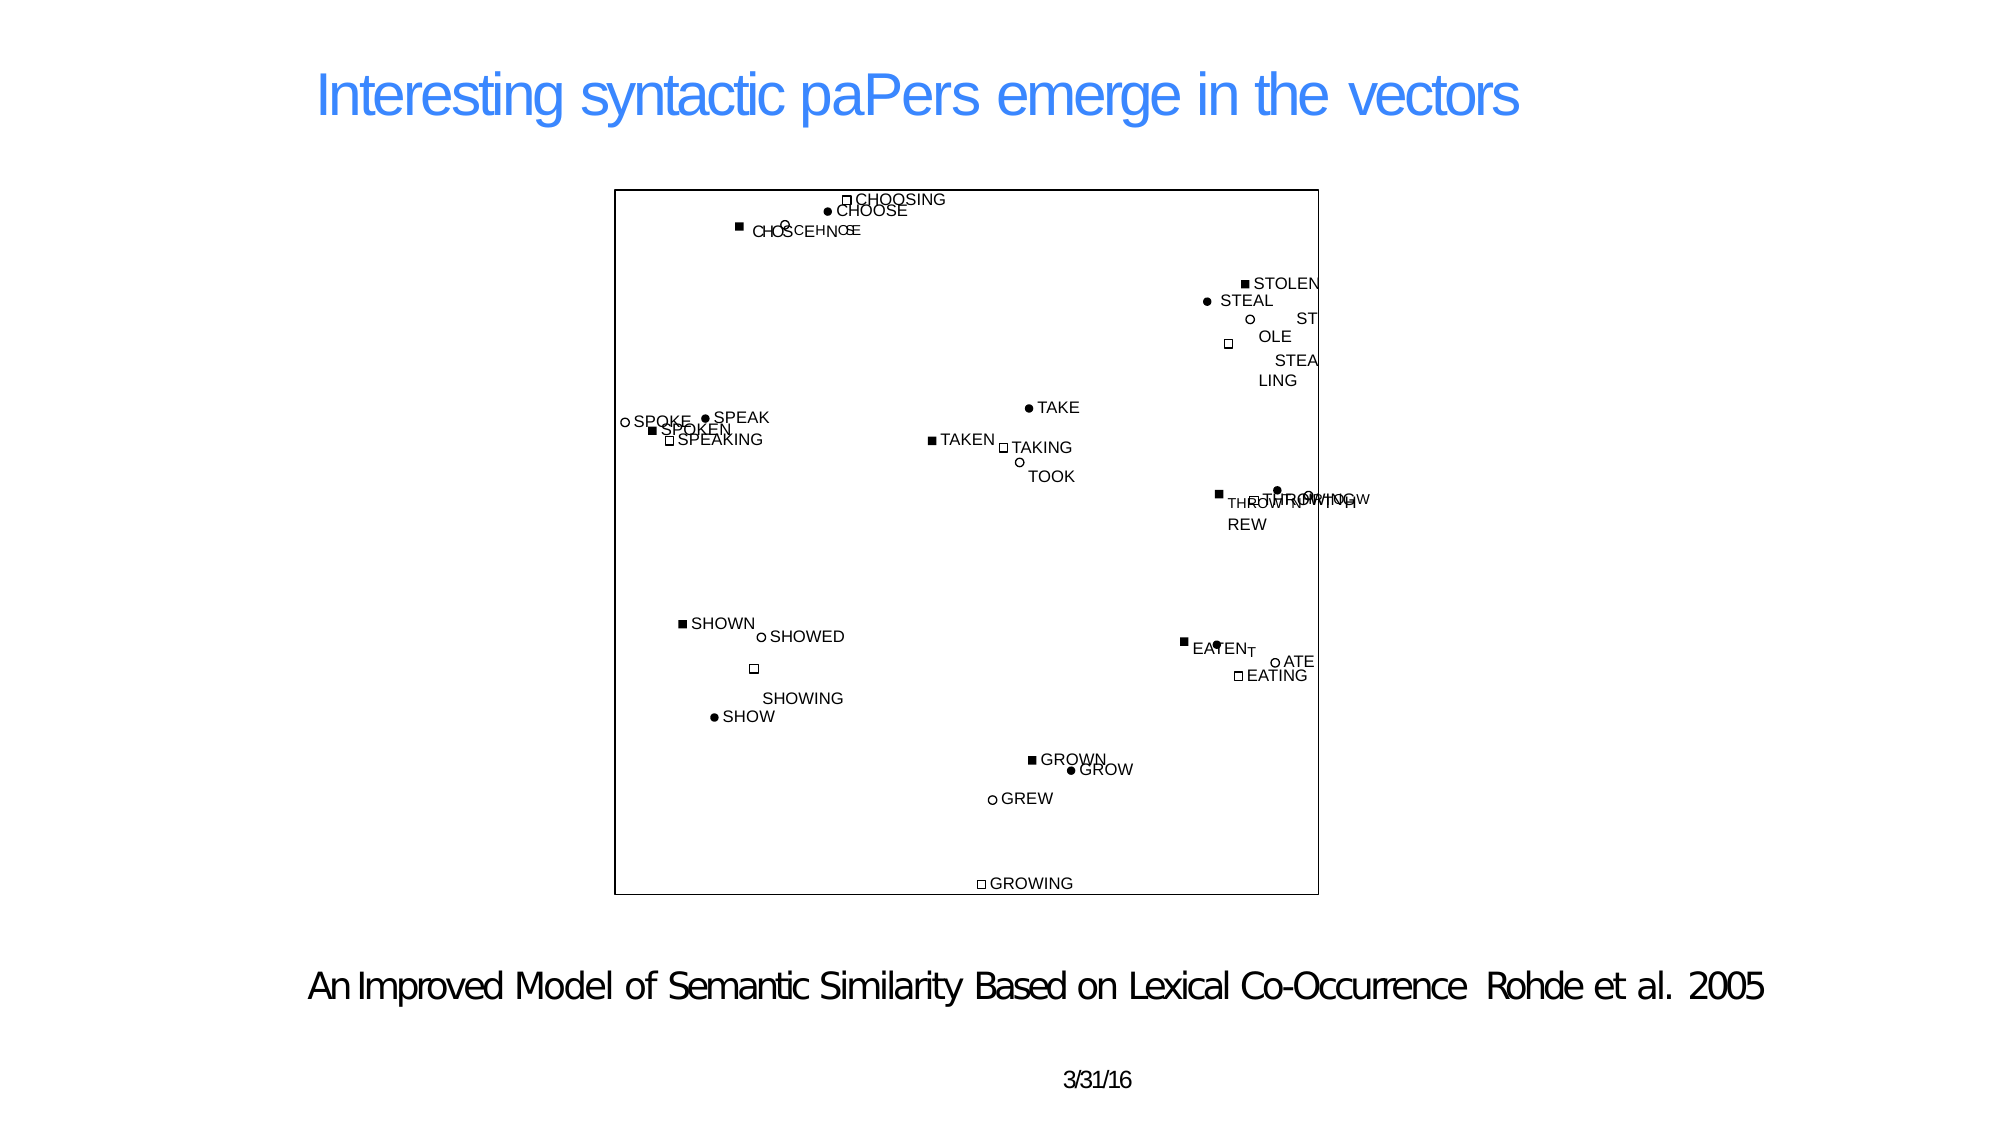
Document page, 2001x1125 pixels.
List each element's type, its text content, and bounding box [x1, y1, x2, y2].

text_box GROWN [1038, 746, 1109, 769]
text_box TAKING TOOK [1009, 434, 1078, 486]
text_box [1066, 769, 1076, 775]
text_box [1024, 404, 1034, 413]
text_box ATE [1281, 648, 1319, 672]
text_box [615, 190, 1319, 895]
text_box EATENT [1190, 627, 1261, 661]
text_box SPEAK [711, 404, 772, 427]
text_box [678, 620, 687, 629]
text_box [1246, 315, 1255, 324]
text_box SPOKEN [658, 416, 734, 439]
text_box [735, 222, 744, 231]
text_box CHOOSE CHOSCEHNOSE [745, 197, 912, 242]
text_box SHOWN [688, 610, 758, 633]
text_box TAKE [1035, 394, 1084, 417]
text_box [988, 795, 997, 805]
footer 3/31/16 [1060, 1062, 1440, 1125]
text_box [780, 220, 790, 230]
text_box GREW [998, 786, 1056, 809]
text_box SHOW [720, 703, 778, 726]
text_box [757, 633, 766, 642]
text_box [749, 664, 759, 673]
title Interesting syntactic paPers emerge in the vectors [312, 52, 1577, 243]
text_box [1214, 489, 1224, 499]
text_box TAKEN [938, 426, 999, 450]
text_box [620, 418, 630, 427]
text_box [1203, 297, 1212, 306]
text_box SPOKE [631, 408, 694, 431]
text_box [1180, 637, 1189, 646]
text_box EATING [1244, 662, 1312, 685]
text_box THROWTNHRTOHWREW [1225, 481, 1381, 534]
text_box An Improved Model of Semantic Similarity Based on Lexical Co-Occurrence Rohde et al. 2005 [305, 960, 1840, 1008]
text_box [927, 436, 937, 446]
text_box CHOOSING [853, 186, 949, 209]
text_box STOLEN STEAL STOLE STEALING [1213, 270, 1324, 390]
text_box [1271, 658, 1280, 668]
text_box [1304, 491, 1313, 500]
text_box [710, 713, 719, 722]
text_box [1028, 756, 1037, 765]
text_box [977, 880, 986, 889]
text_box [842, 196, 852, 205]
text_box [665, 439, 674, 446]
text_box [1234, 672, 1243, 681]
text_box [999, 443, 1008, 453]
text_box SPEAKING [675, 427, 766, 450]
text_box SHOWED SHOWING [760, 612, 848, 708]
text_box [648, 426, 657, 435]
text_box GROW [1077, 756, 1136, 779]
text_box GROWING [987, 870, 1076, 893]
